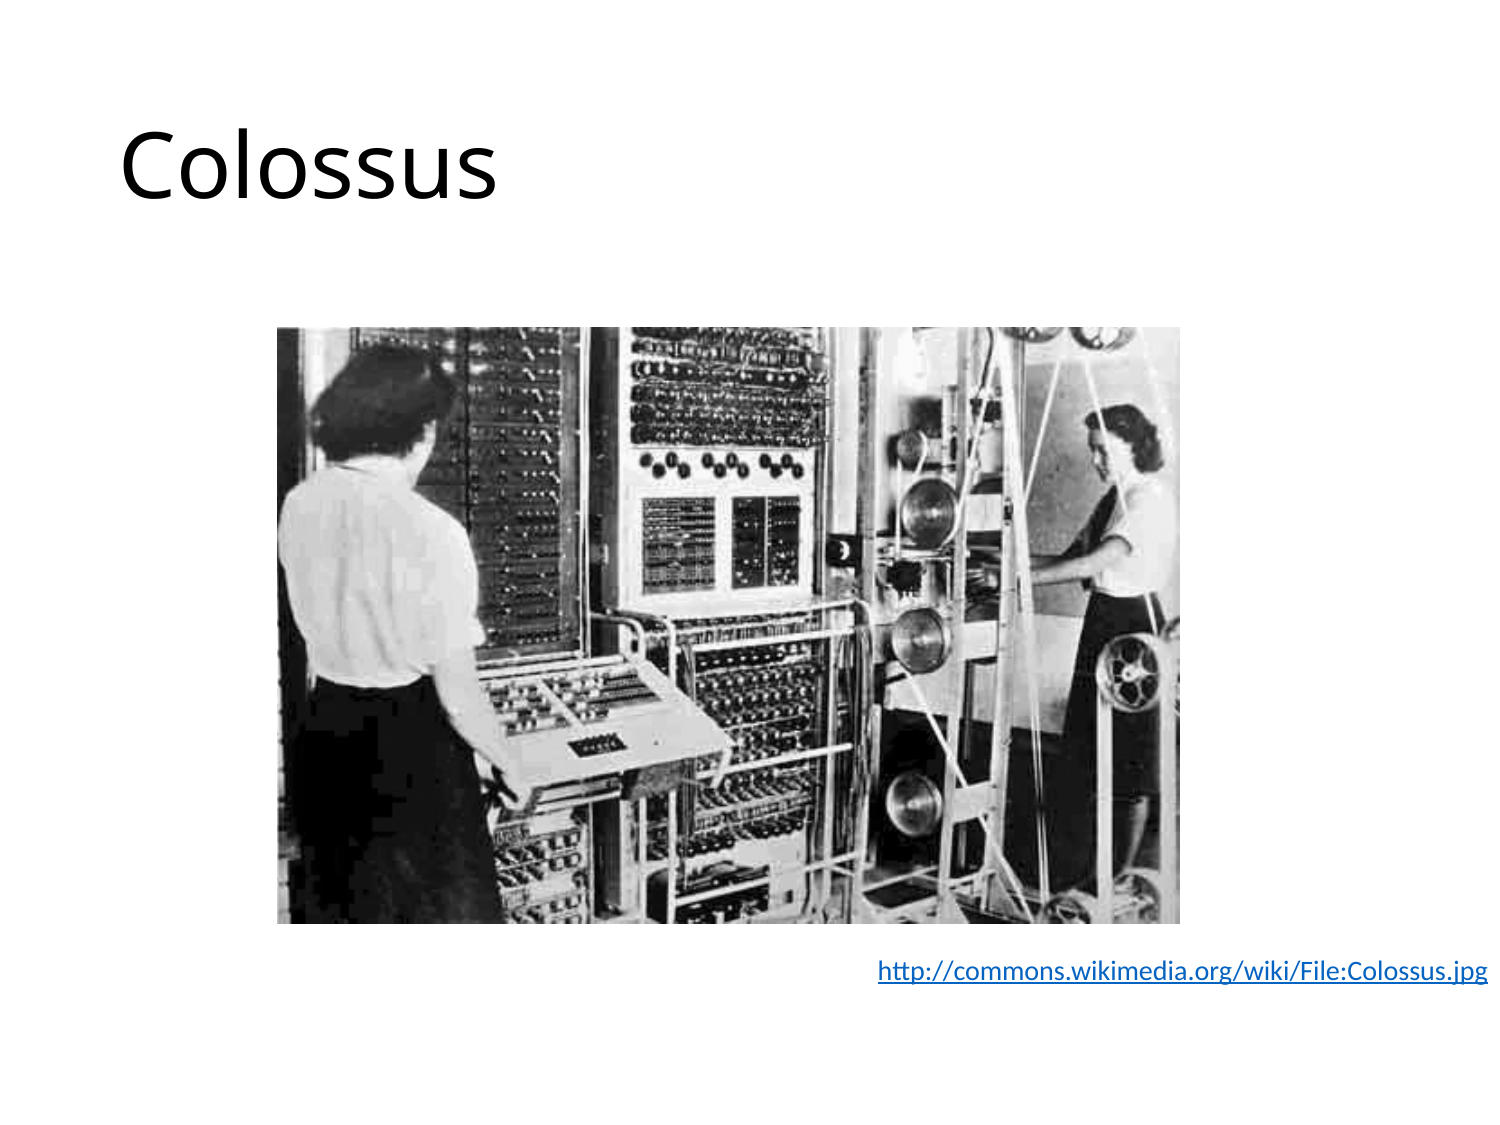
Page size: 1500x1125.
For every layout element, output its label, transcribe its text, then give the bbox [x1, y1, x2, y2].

text_box http://commons.wikimedia.org/wiki/File:Colossus.jpg [862, 944, 1500, 1027]
title Colossus [103, 59, 1397, 278]
picture [277, 327, 1180, 924]
